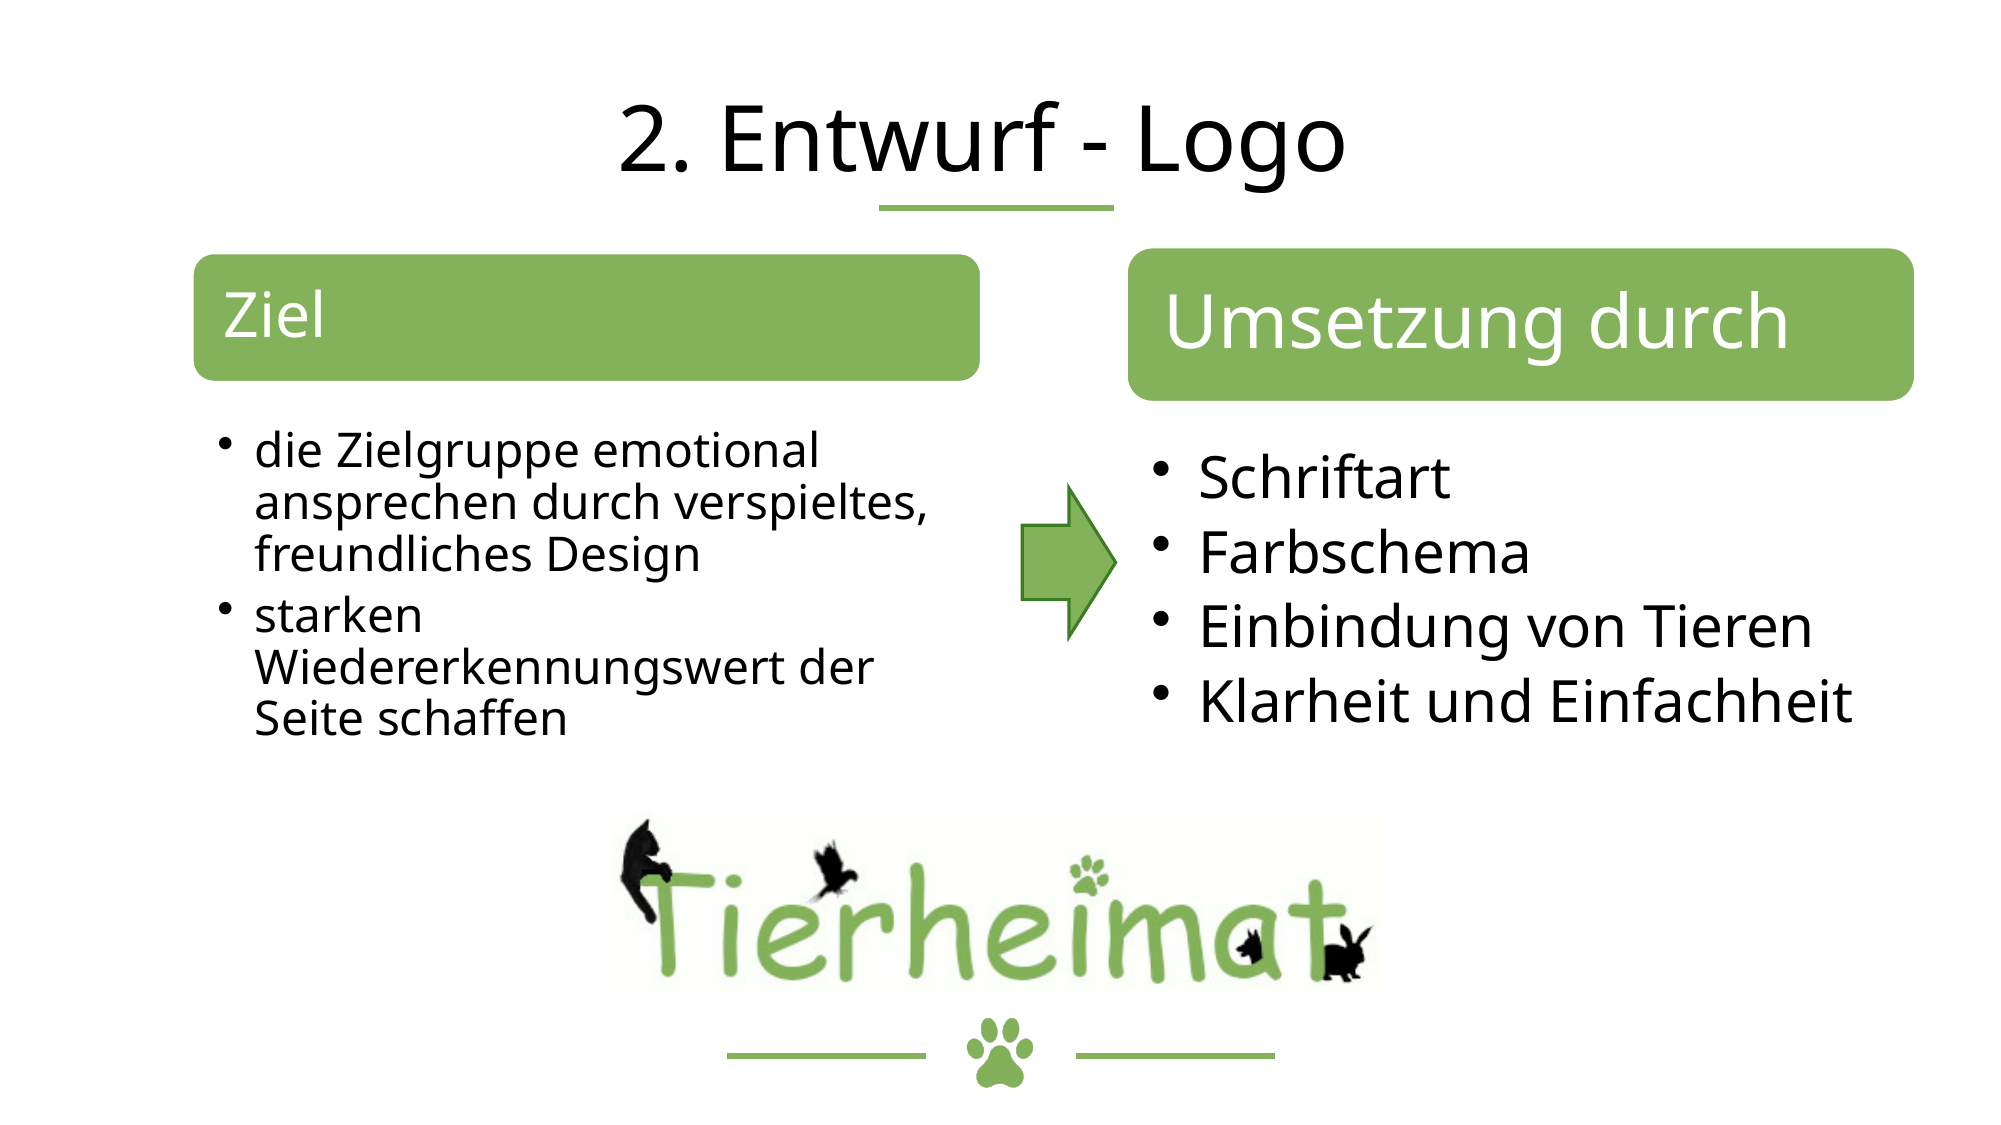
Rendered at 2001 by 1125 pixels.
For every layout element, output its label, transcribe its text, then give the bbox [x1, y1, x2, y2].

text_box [1125, 246, 1917, 840]
picture [611, 810, 1382, 995]
title 2. Entwurf - Logo [51, 30, 1916, 253]
picture [958, 1002, 1035, 1096]
text_box [1020, 482, 1118, 643]
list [191, 252, 982, 846]
